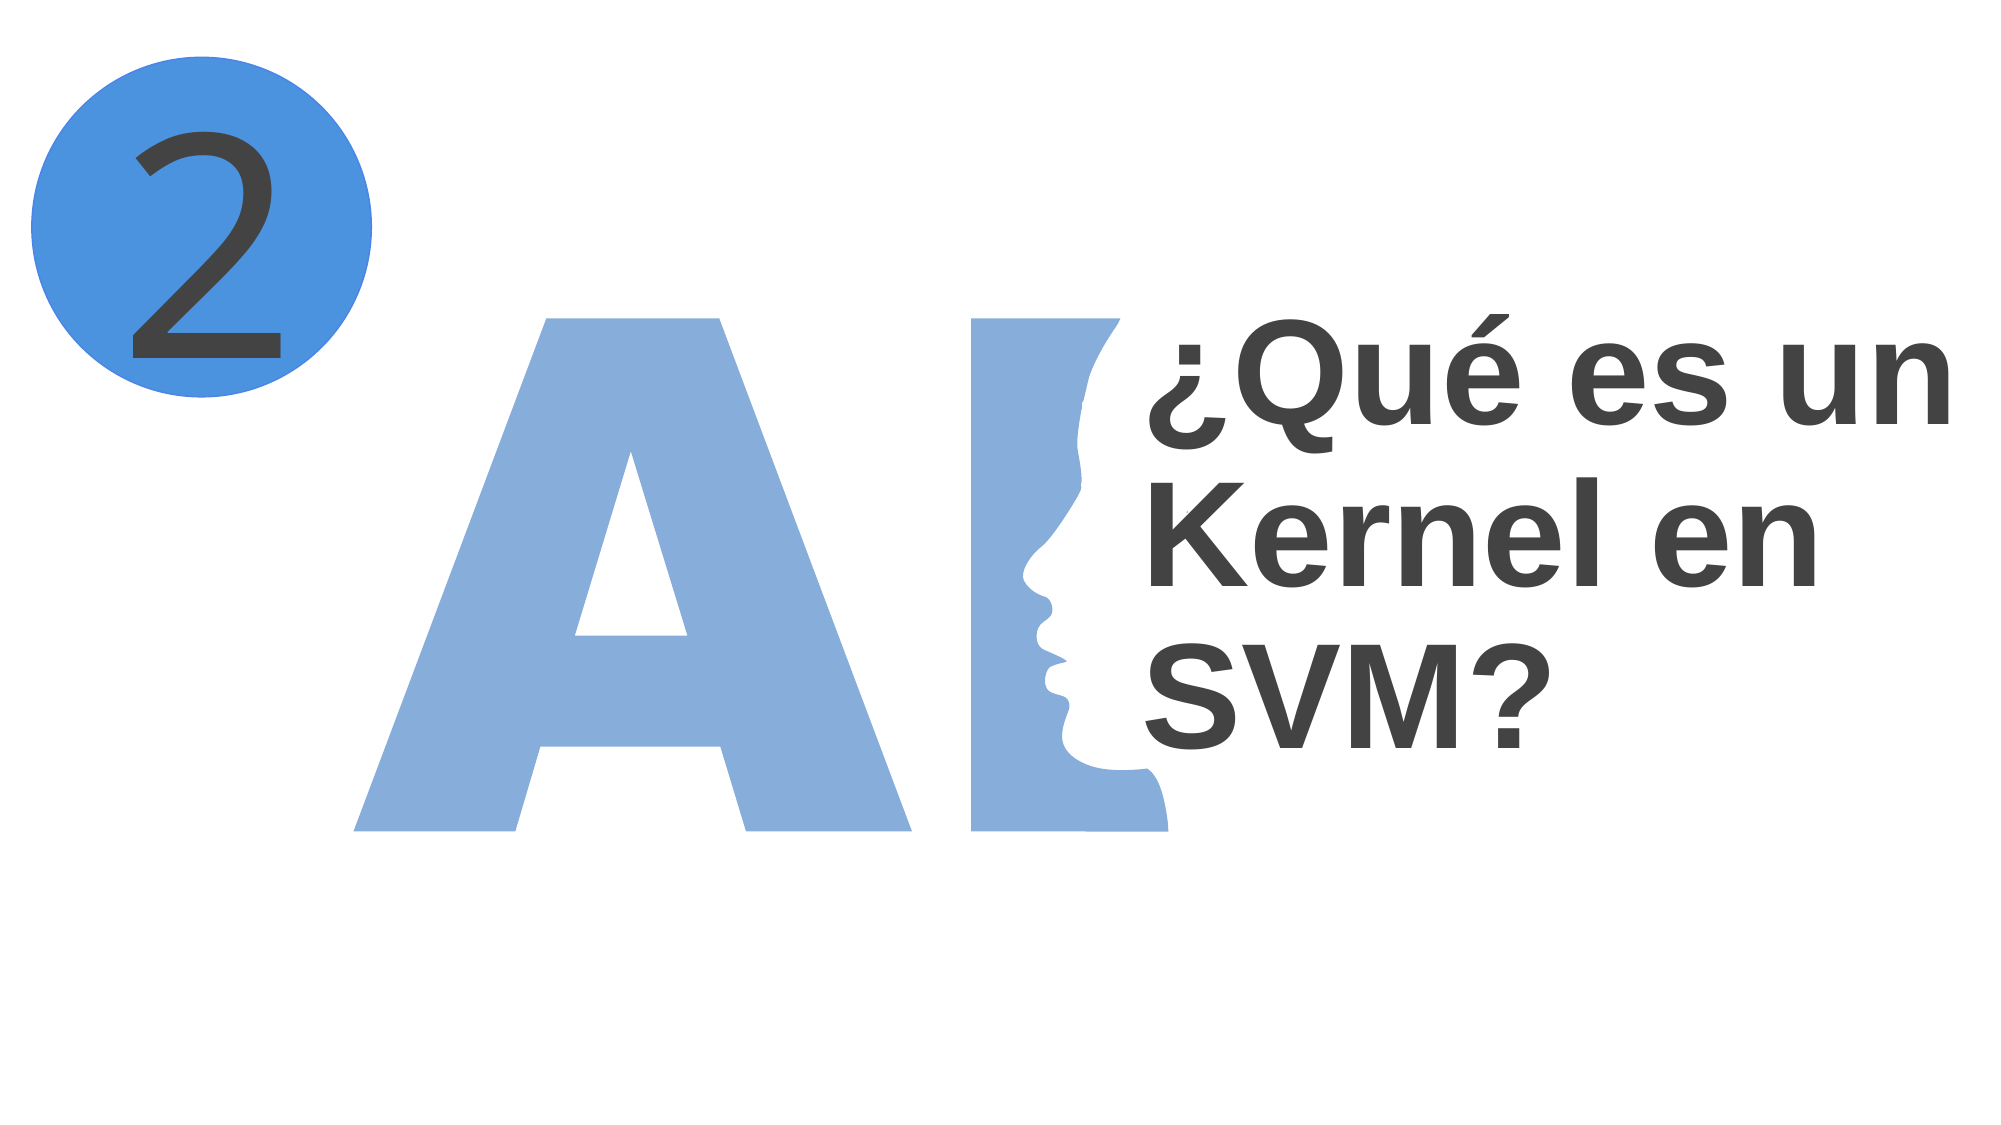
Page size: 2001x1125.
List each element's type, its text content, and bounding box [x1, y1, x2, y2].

text_box [971, 318, 1169, 832]
text_box ¿Qué es un Kernel en SVM? [1126, 487, 2000, 750]
text_box [353, 318, 912, 832]
text_box [31, 88, 372, 397]
text_box 2 [103, 31, 331, 294]
